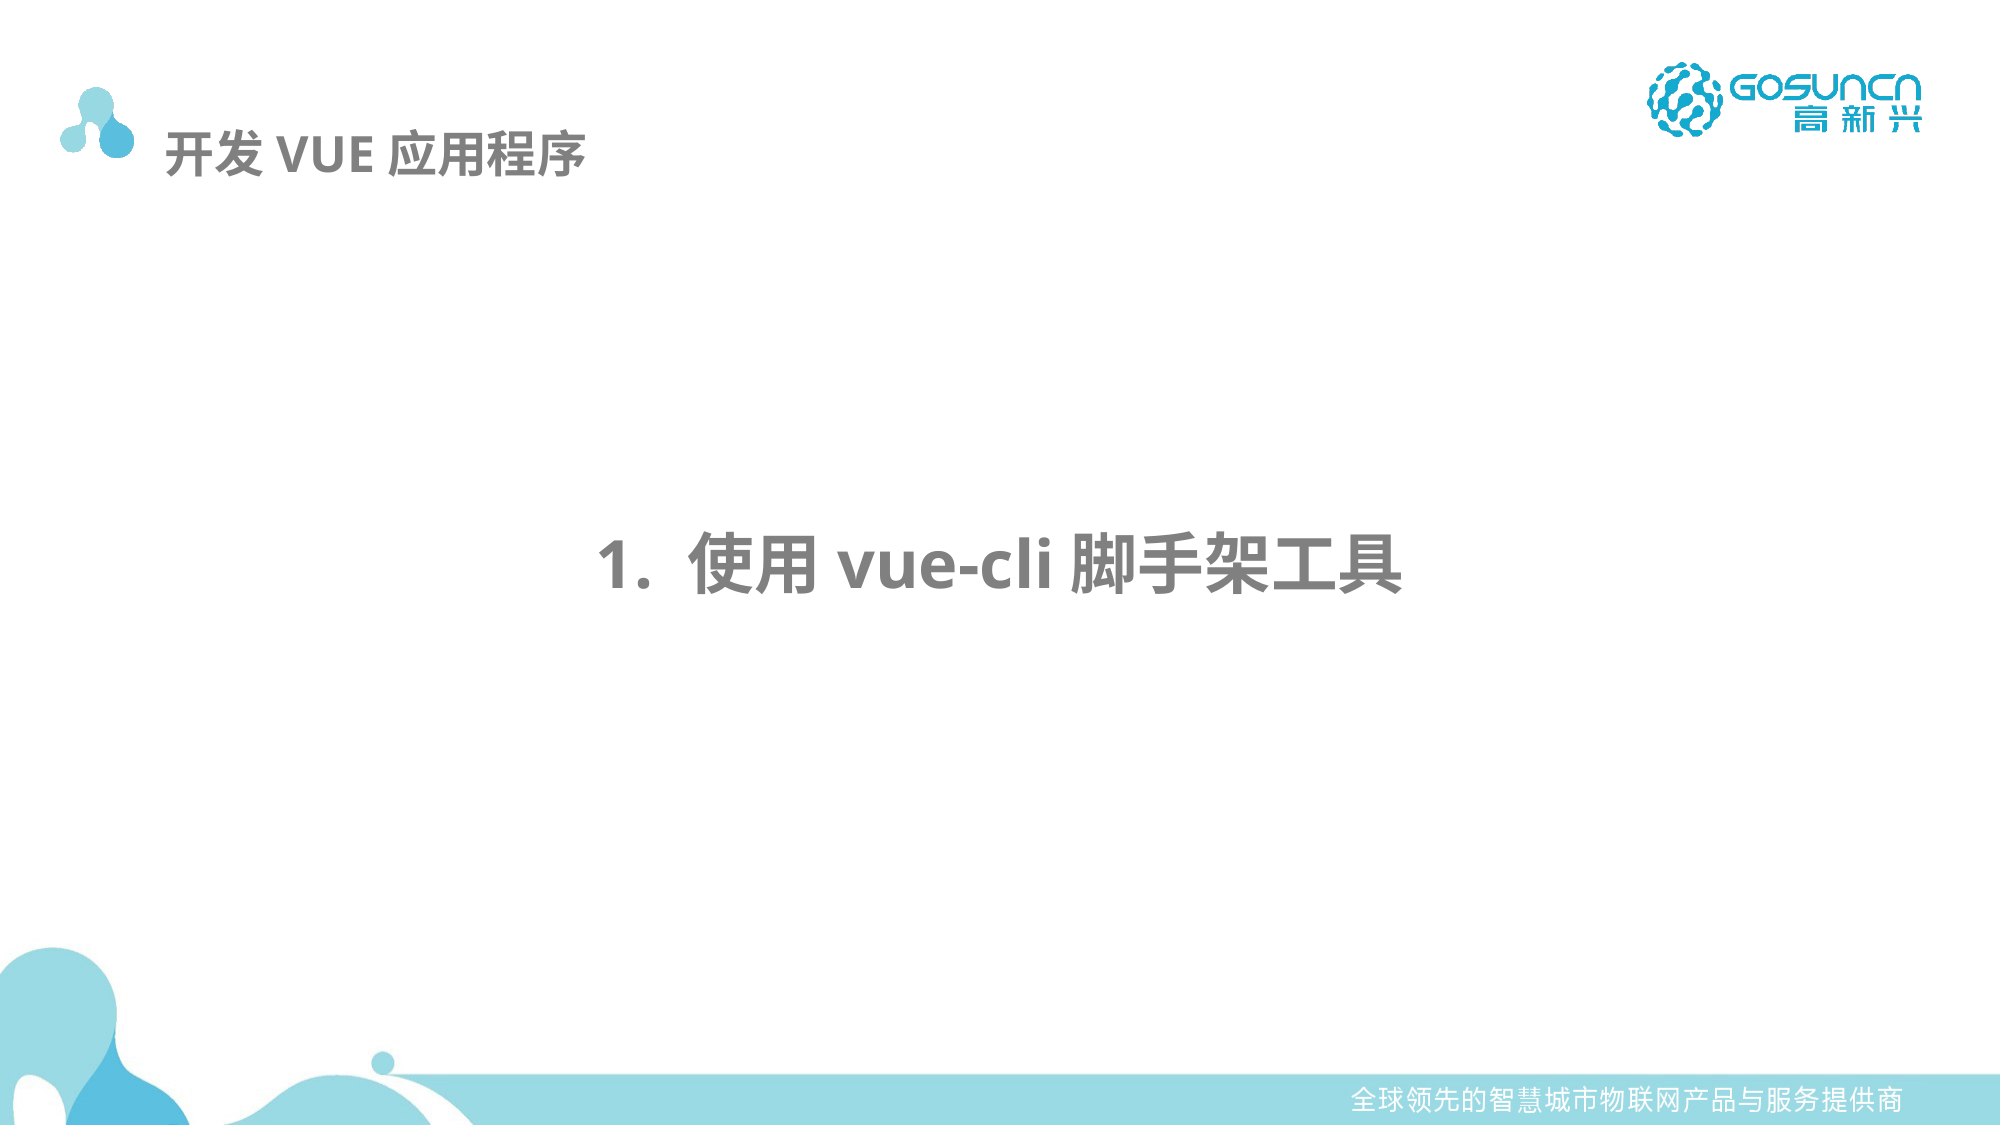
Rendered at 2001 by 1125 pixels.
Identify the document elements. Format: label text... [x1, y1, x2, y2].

picture [60, 87, 134, 158]
picture [0, 928, 2000, 1125]
text_box 使用vue-cli脚手架工具 [404, 514, 1596, 610]
text_box 开发VUE应用程序 [157, 55, 1528, 190]
picture [1647, 62, 1922, 137]
